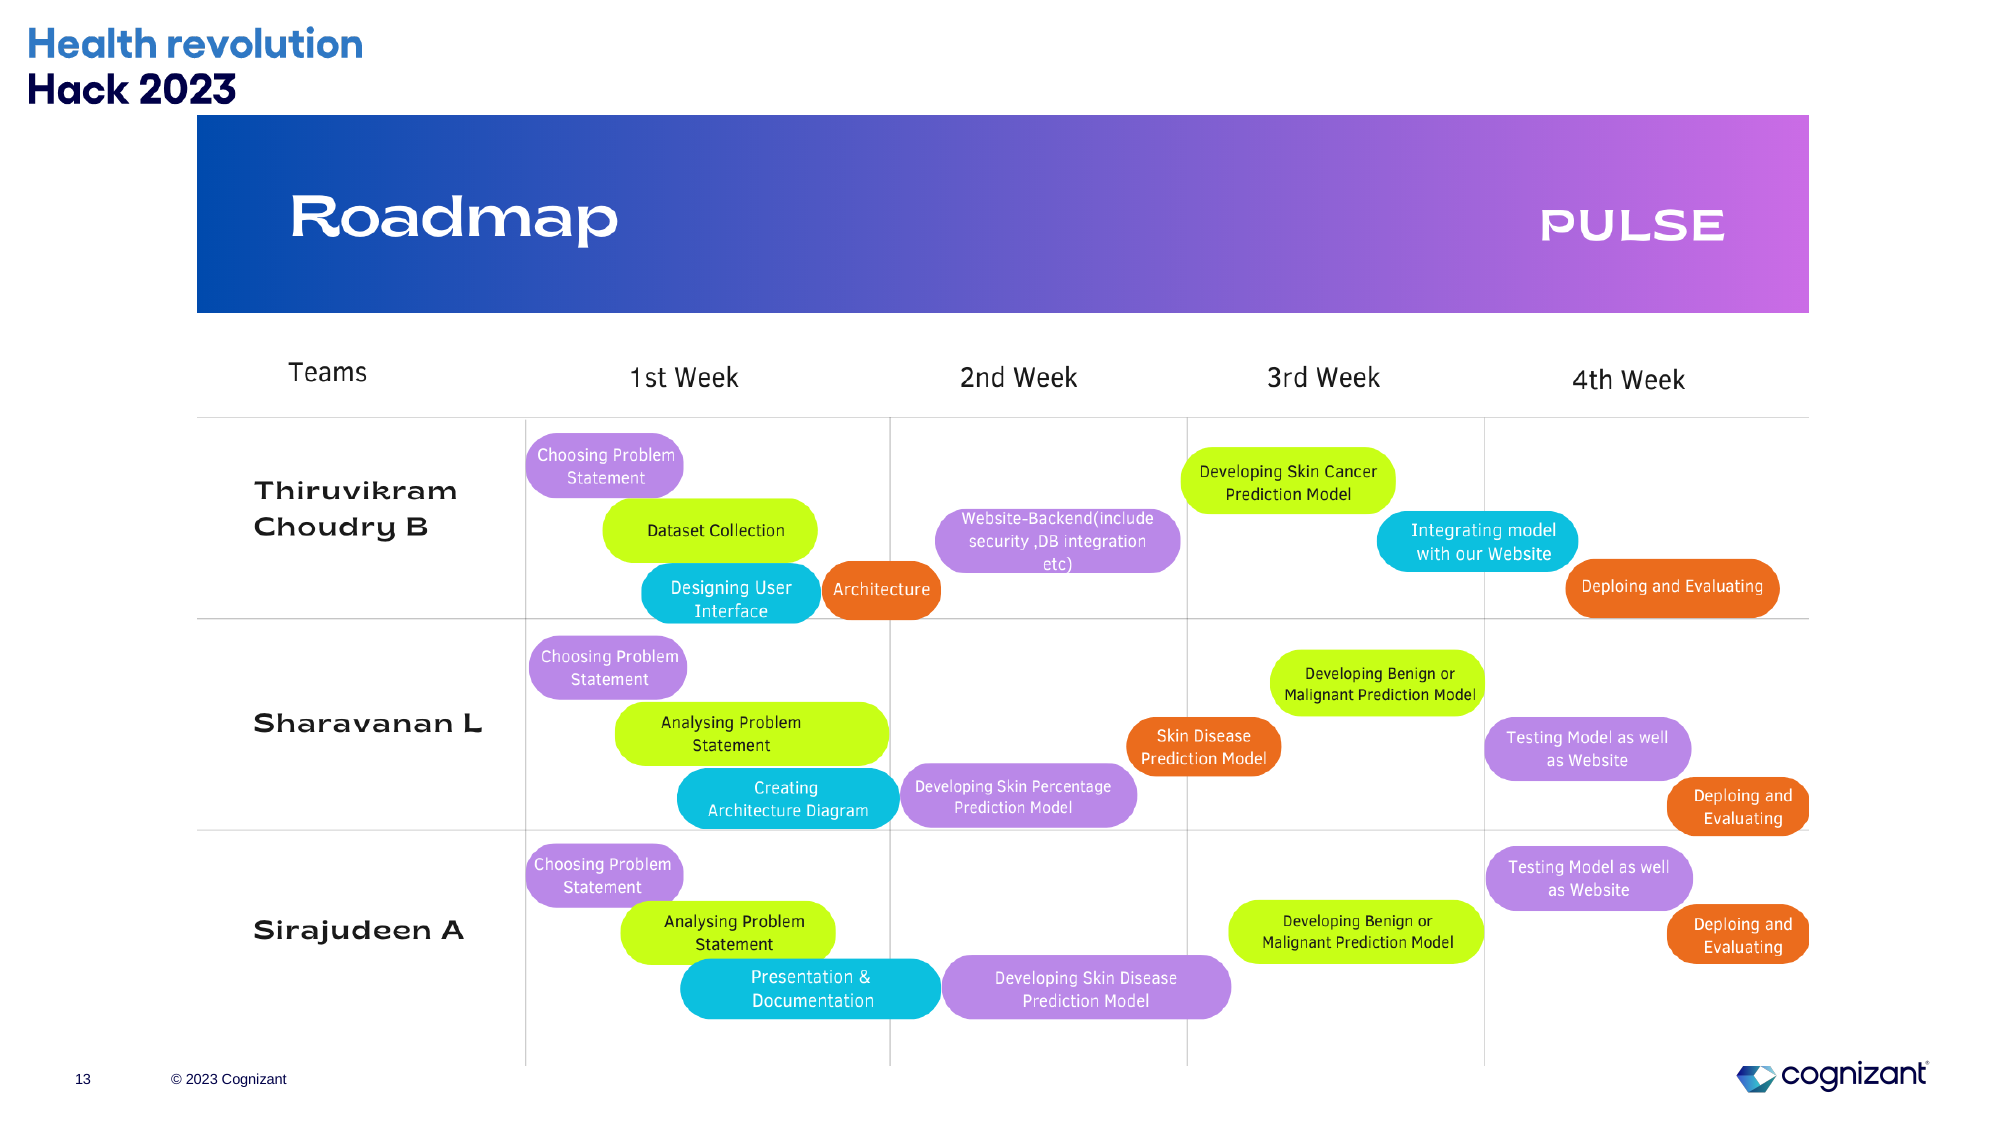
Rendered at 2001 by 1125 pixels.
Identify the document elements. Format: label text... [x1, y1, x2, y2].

footer © 2023 Cognizant [171, 1056, 368, 1088]
slide_number ‹#› [75, 1056, 133, 1088]
picture [0, 0, 1943, 1109]
